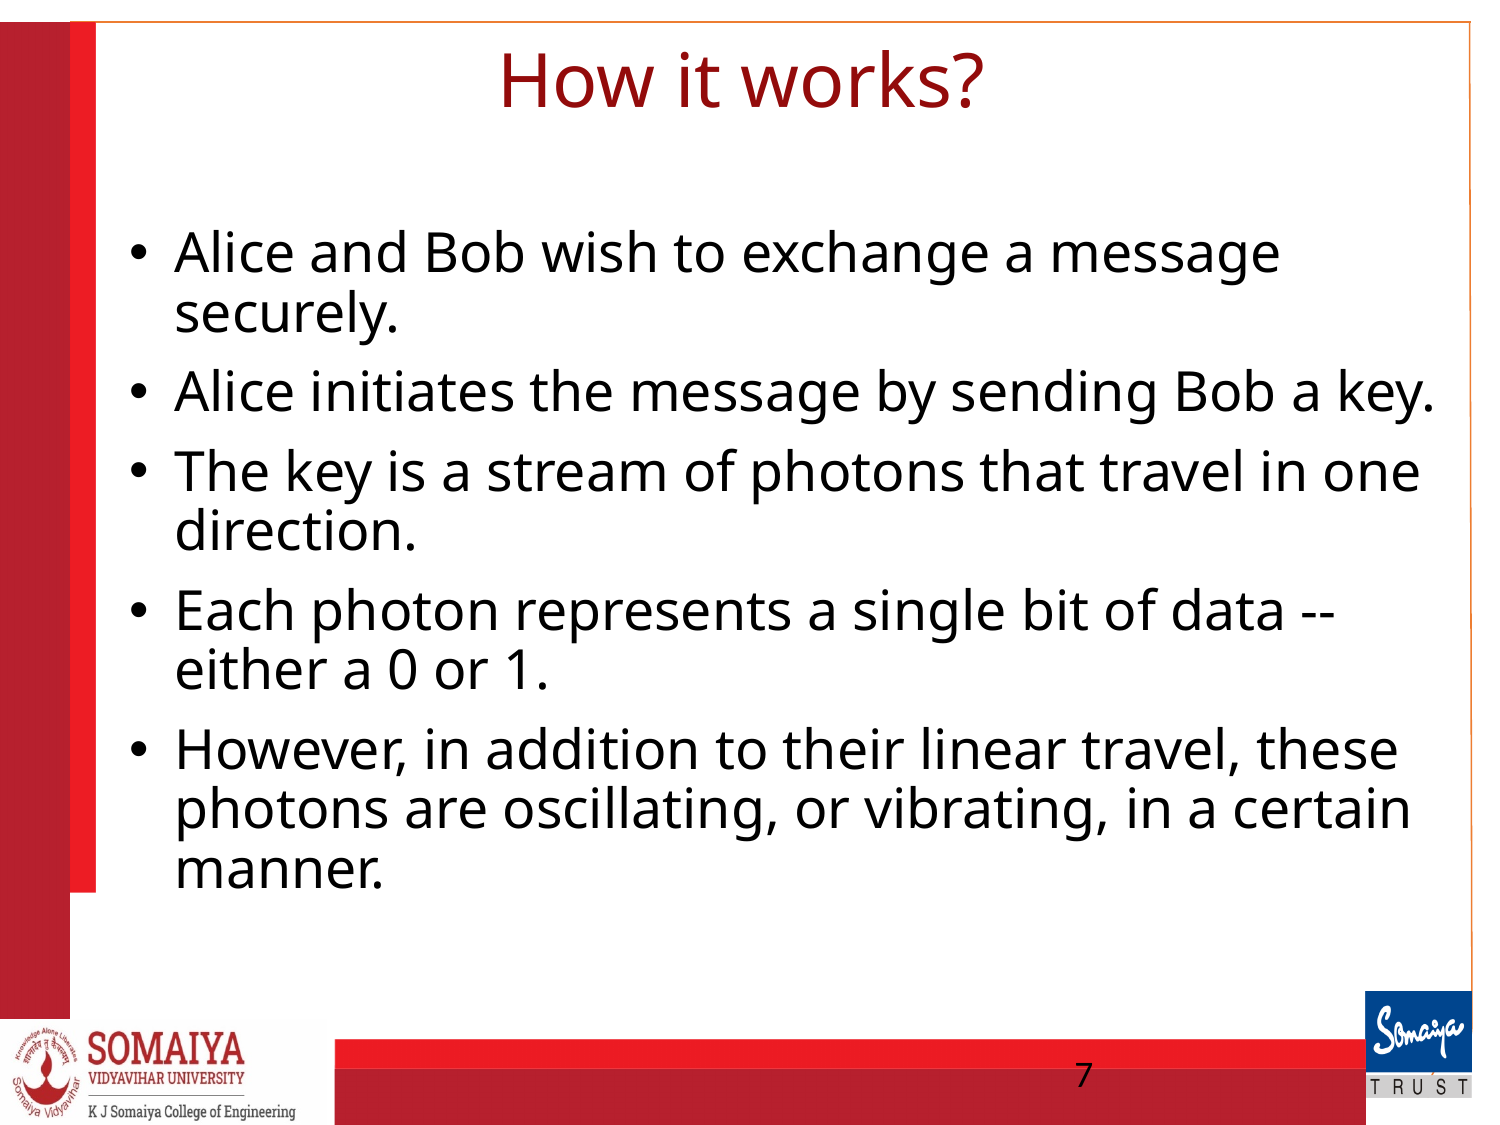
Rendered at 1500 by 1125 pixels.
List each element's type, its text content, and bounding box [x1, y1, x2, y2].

picture [1365, 991, 1472, 1098]
title How it works? [134, 35, 1349, 179]
picture [335, 1040, 1365, 1125]
picture [0, 22, 327, 1125]
list Alice and Bob wish to exchange a message securely. Alice initiates the message by sending Bob a key. The key is a stream of photons that travel in one direction. Each photon represents a single bit of data -- either a 0 or 1. However, in addition to their linear travel, these photons are oscillating, or vibrating, in a certain manner. [114, 217, 1465, 960]
slide_number 7 [1059, 1042, 1397, 1103]
